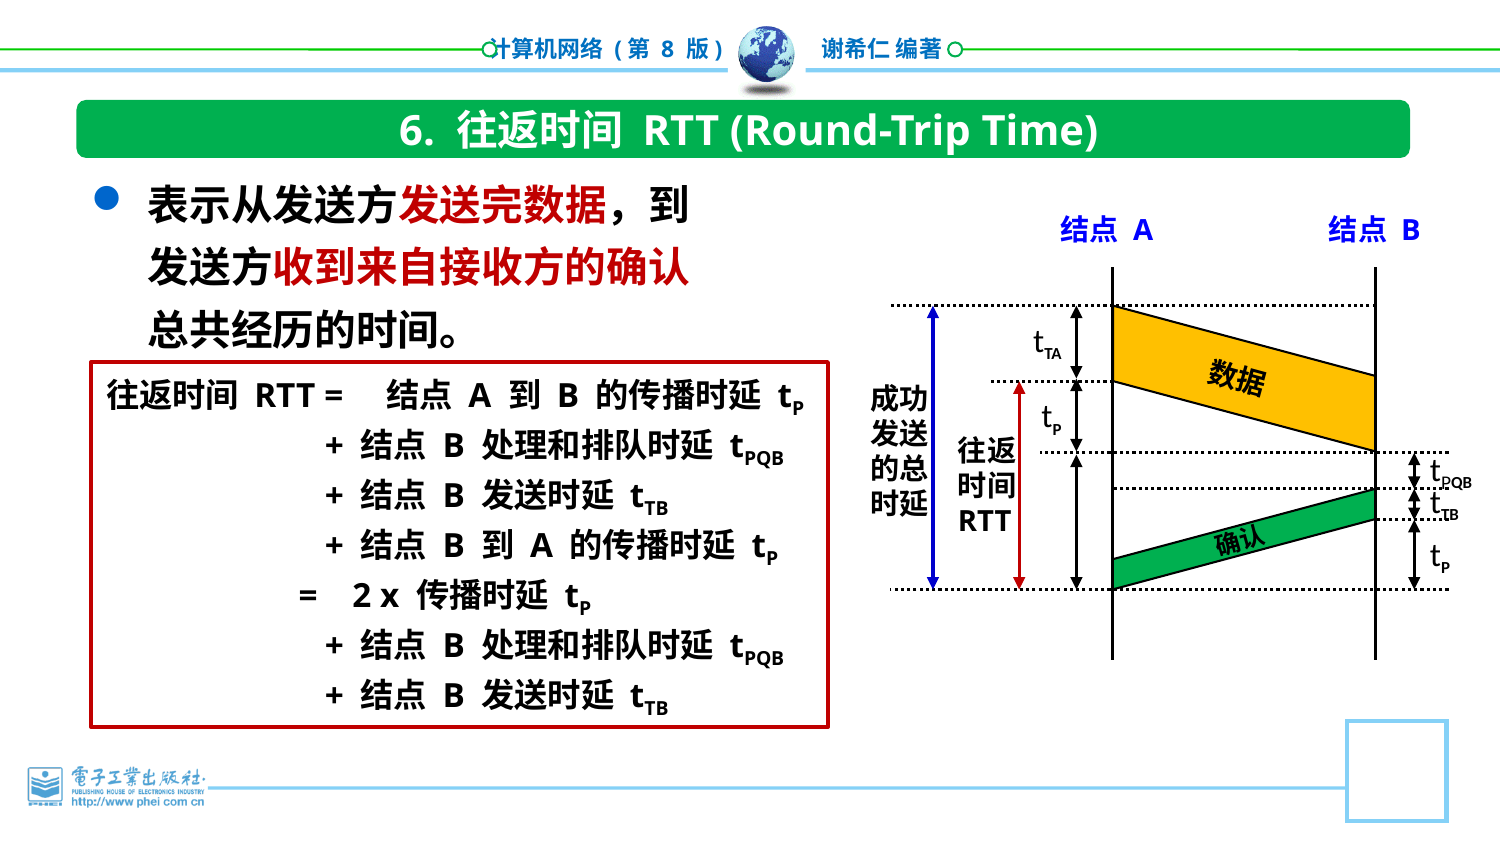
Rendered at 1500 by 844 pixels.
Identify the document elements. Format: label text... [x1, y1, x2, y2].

picture [736, 24, 796, 99]
picture [23, 764, 208, 809]
text_box 往返时间 RTT = 结点 A 到 B 的传播时延 tP + 结点 B 处理和排队时延 tPQB + 结点 B 发送时延 tTB + 结点 B 到 A 的传播时延 tP = 2 x 传播时延 tP + 结点 B 处理和排队时延 tPQB + 结点 B 发送时延 tTB [89, 360, 830, 729]
list 表示从发送方发送完数据，到发送方收到来自接收方的确认总共经历的时间。 [76, 158, 743, 680]
list 6. 往返时间 RTT (Round-Trip Time) [204, 99, 1293, 158]
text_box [855, 203, 1500, 661]
